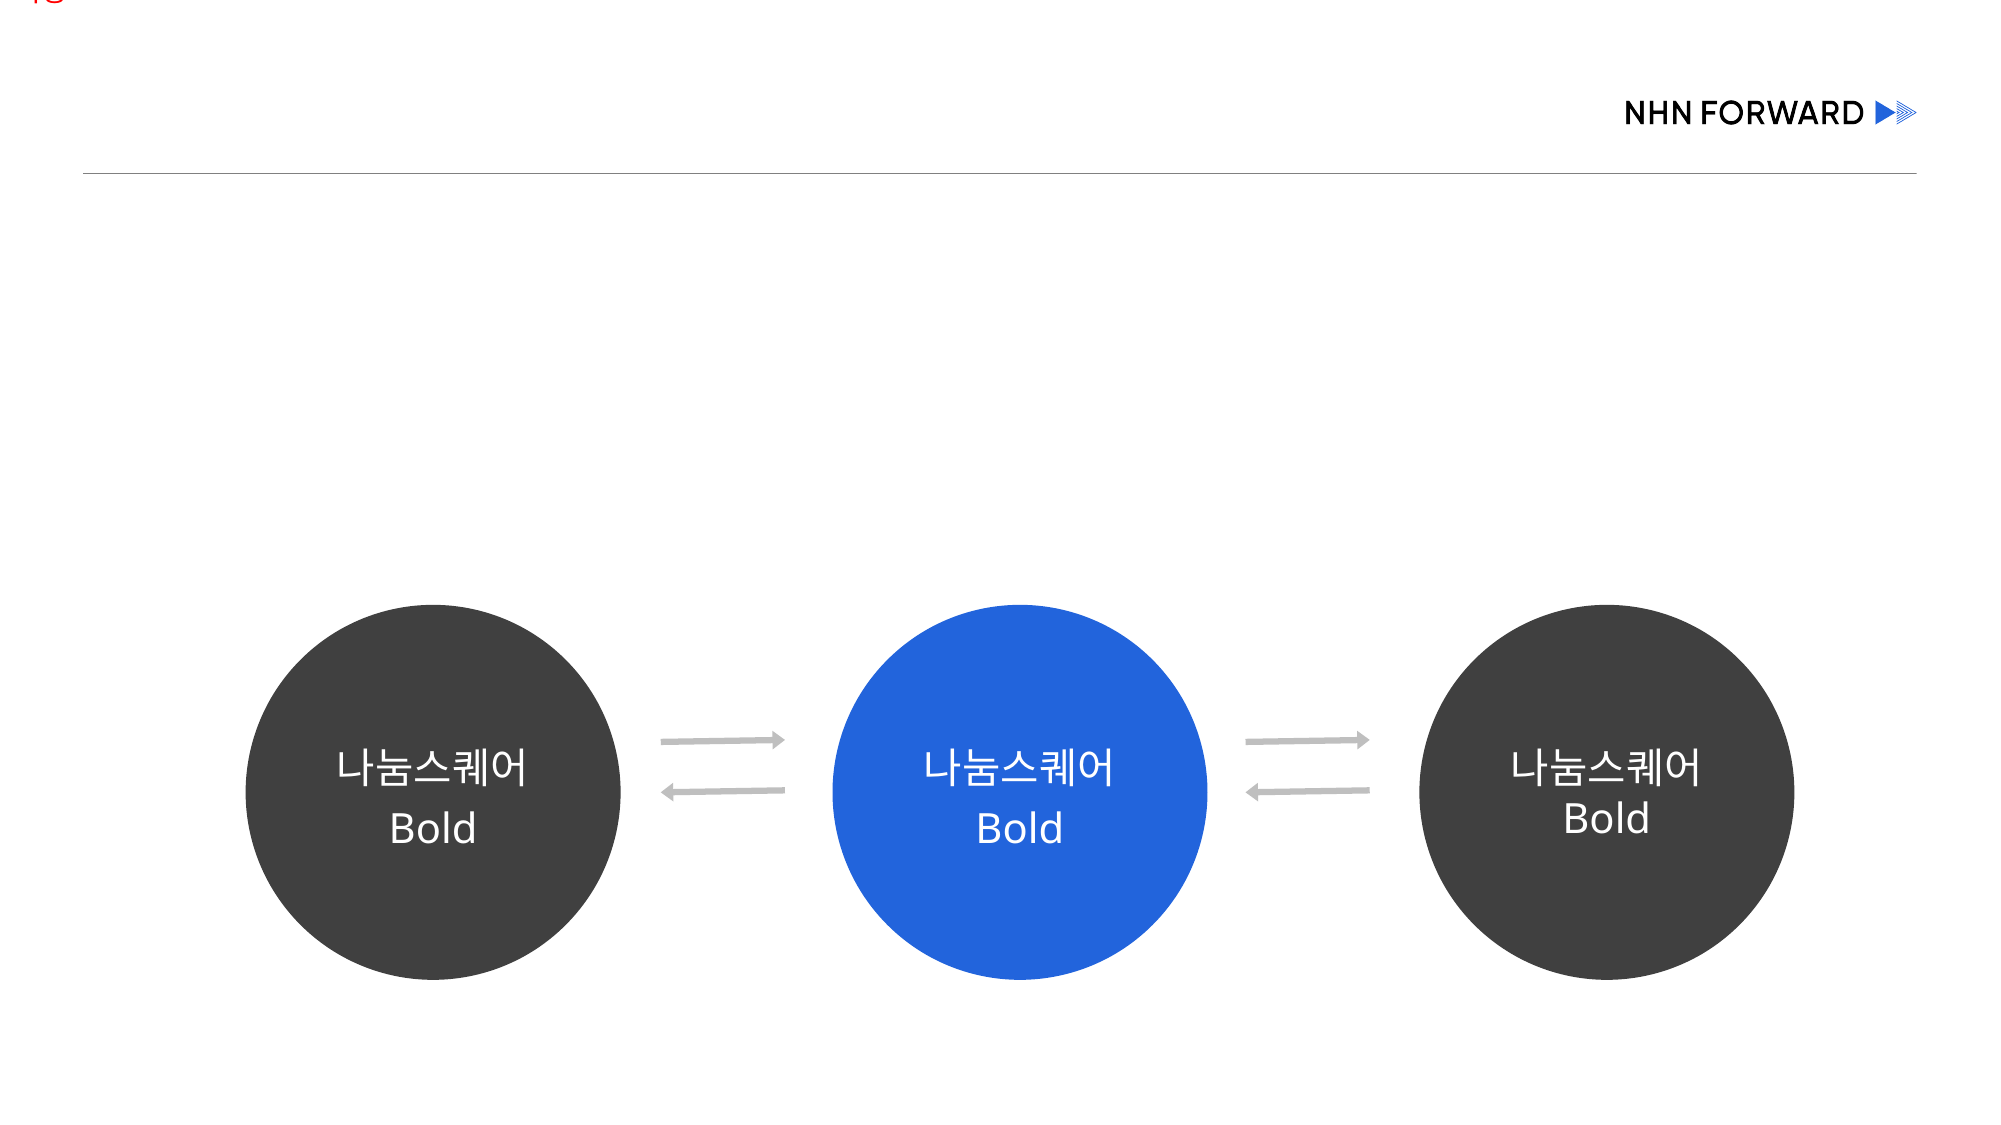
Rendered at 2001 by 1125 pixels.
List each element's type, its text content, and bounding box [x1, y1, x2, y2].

text_box 나눔스퀘어 Bold [1418, 603, 1796, 981]
picture [1626, 100, 1917, 125]
text_box 나눔스퀘어 Bold [244, 603, 622, 981]
text_box 나눔스퀘어 Bold [831, 603, 1209, 981]
